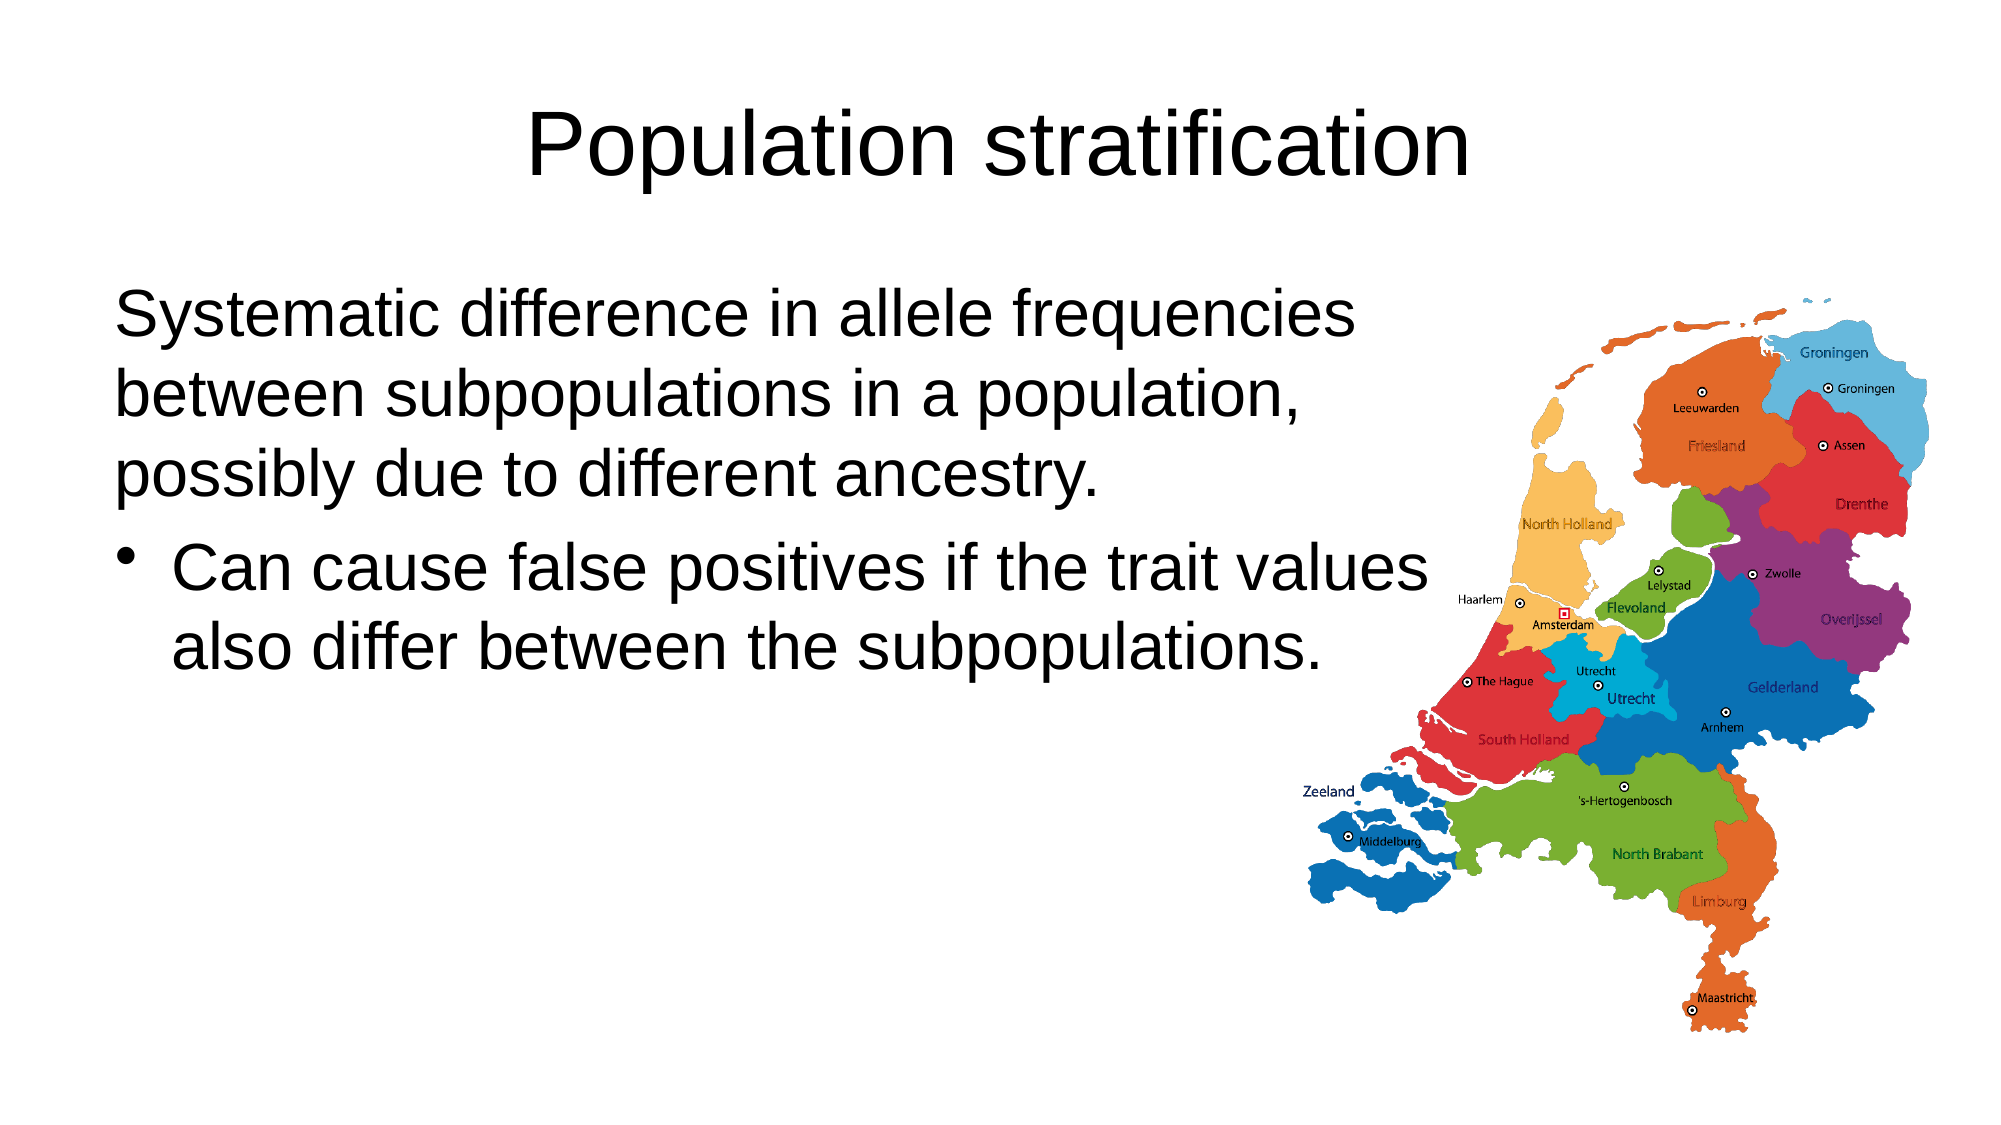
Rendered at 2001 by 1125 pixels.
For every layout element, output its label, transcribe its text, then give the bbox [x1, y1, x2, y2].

picture [1229, 209, 2000, 1059]
list Systematic difference in allele frequencies between subpopulations in a population, possibly due to different ancestry. Can cause false positives if the trait values also differ between the subpopulations. [99, 262, 1224, 1005]
title Population stratification [99, 45, 1900, 233]
